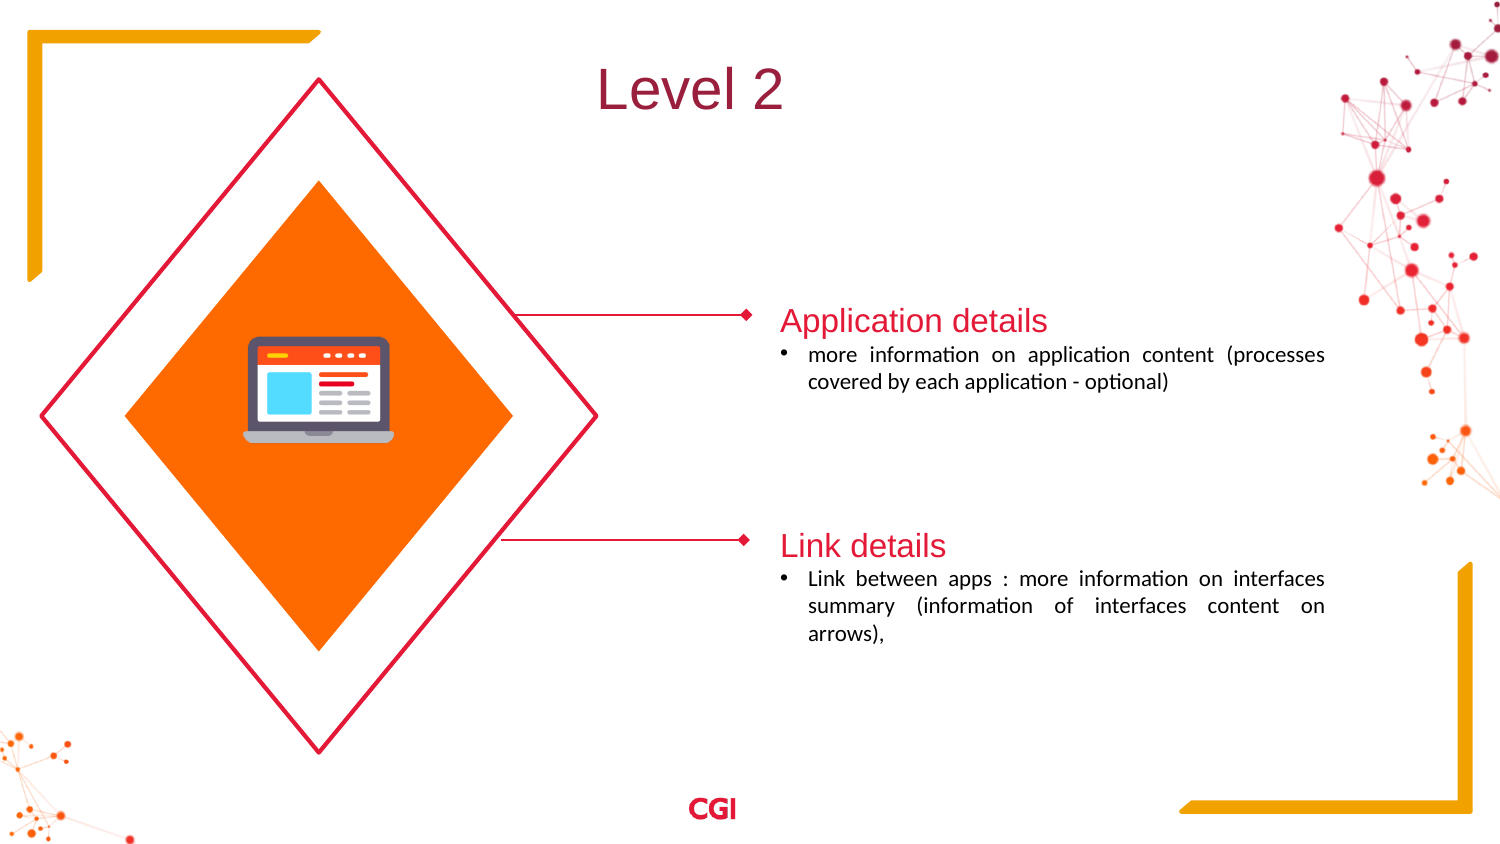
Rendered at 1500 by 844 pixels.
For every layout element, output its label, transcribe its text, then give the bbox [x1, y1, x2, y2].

text_box Level 2 [41, 43, 1341, 129]
picture [679, 787, 745, 829]
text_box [41, 79, 597, 753]
text_box Application details more information on application content (processes covered by each application - optional) [765, 291, 1341, 402]
picture [1211, 0, 1500, 512]
text_box Link details Link between apps : more information on interfaces summary (information of interfaces content on arrows), [765, 516, 1341, 654]
picture [0, 705, 136, 844]
picture [243, 314, 395, 466]
